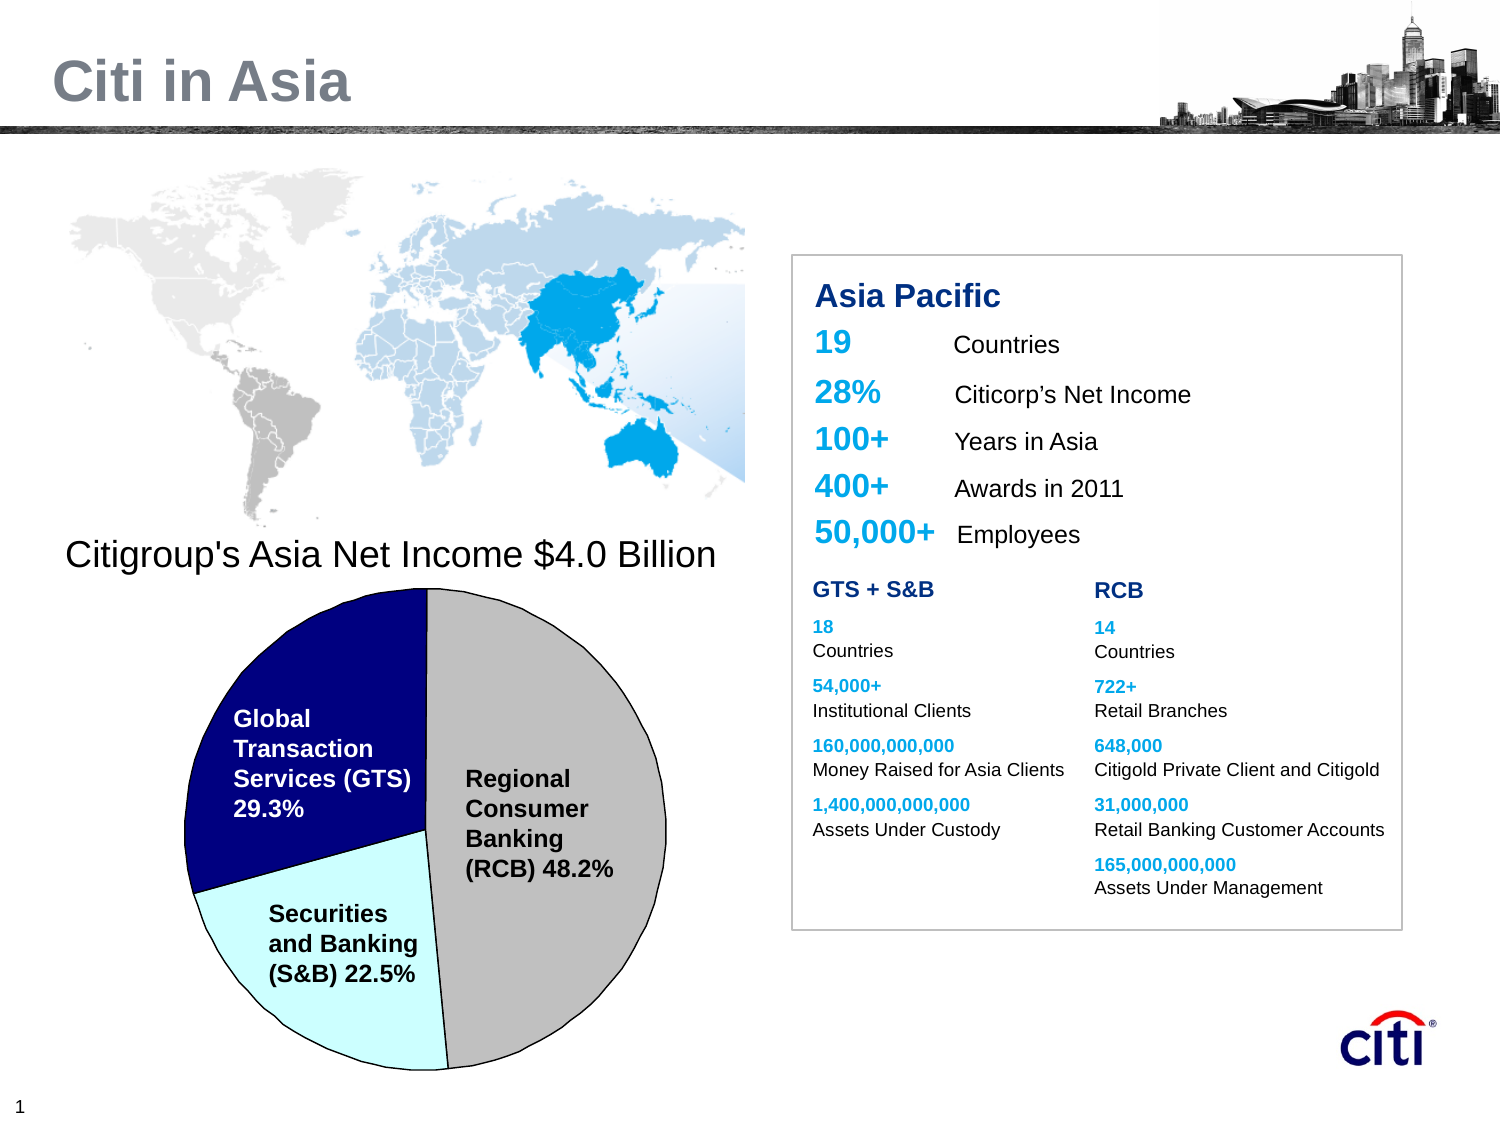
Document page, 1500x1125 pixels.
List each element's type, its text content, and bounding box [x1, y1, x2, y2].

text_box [10, 581, 843, 1082]
picture [68, 166, 746, 534]
text_box Citigroup's Asia Net Income $4.0 Billion [50, 522, 755, 580]
text_box Citi in Asia [52, 43, 1236, 114]
text_box 1 [0, 1087, 54, 1125]
picture [0, 0, 1500, 134]
picture [1336, 1004, 1442, 1069]
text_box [792, 254, 1403, 931]
